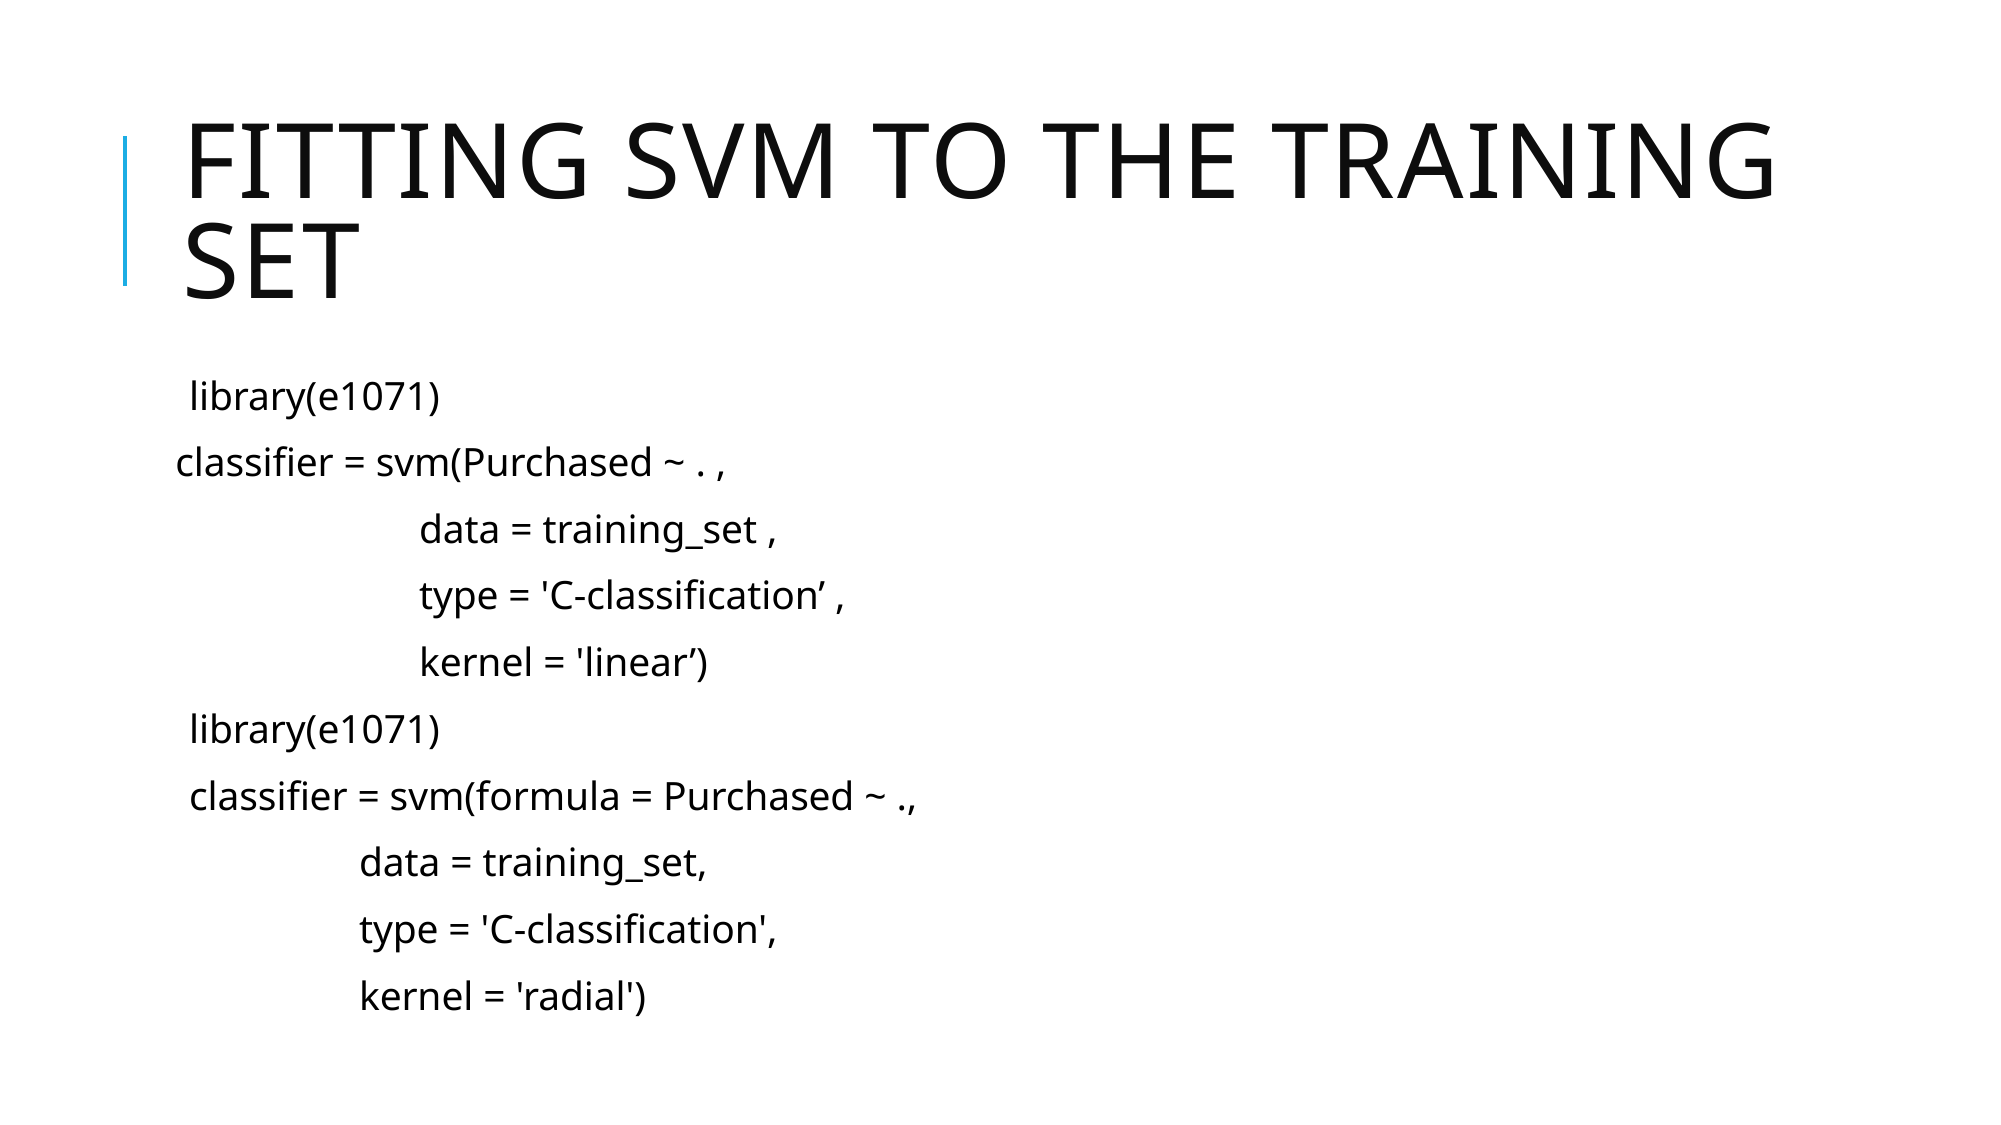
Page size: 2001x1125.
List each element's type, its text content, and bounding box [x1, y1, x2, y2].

list library(e1071) classifier = svm(Purchased ~ . , data = training_set , type = 'C-classification’ , kernel = 'linear’) library(e1071) classifier = svm(formula = Purchased ~ ., data = training_set, type = 'C-classification', kernel = 'radial') [168, 368, 1763, 1029]
title Fitting SVM to the Training set [168, 96, 1878, 342]
